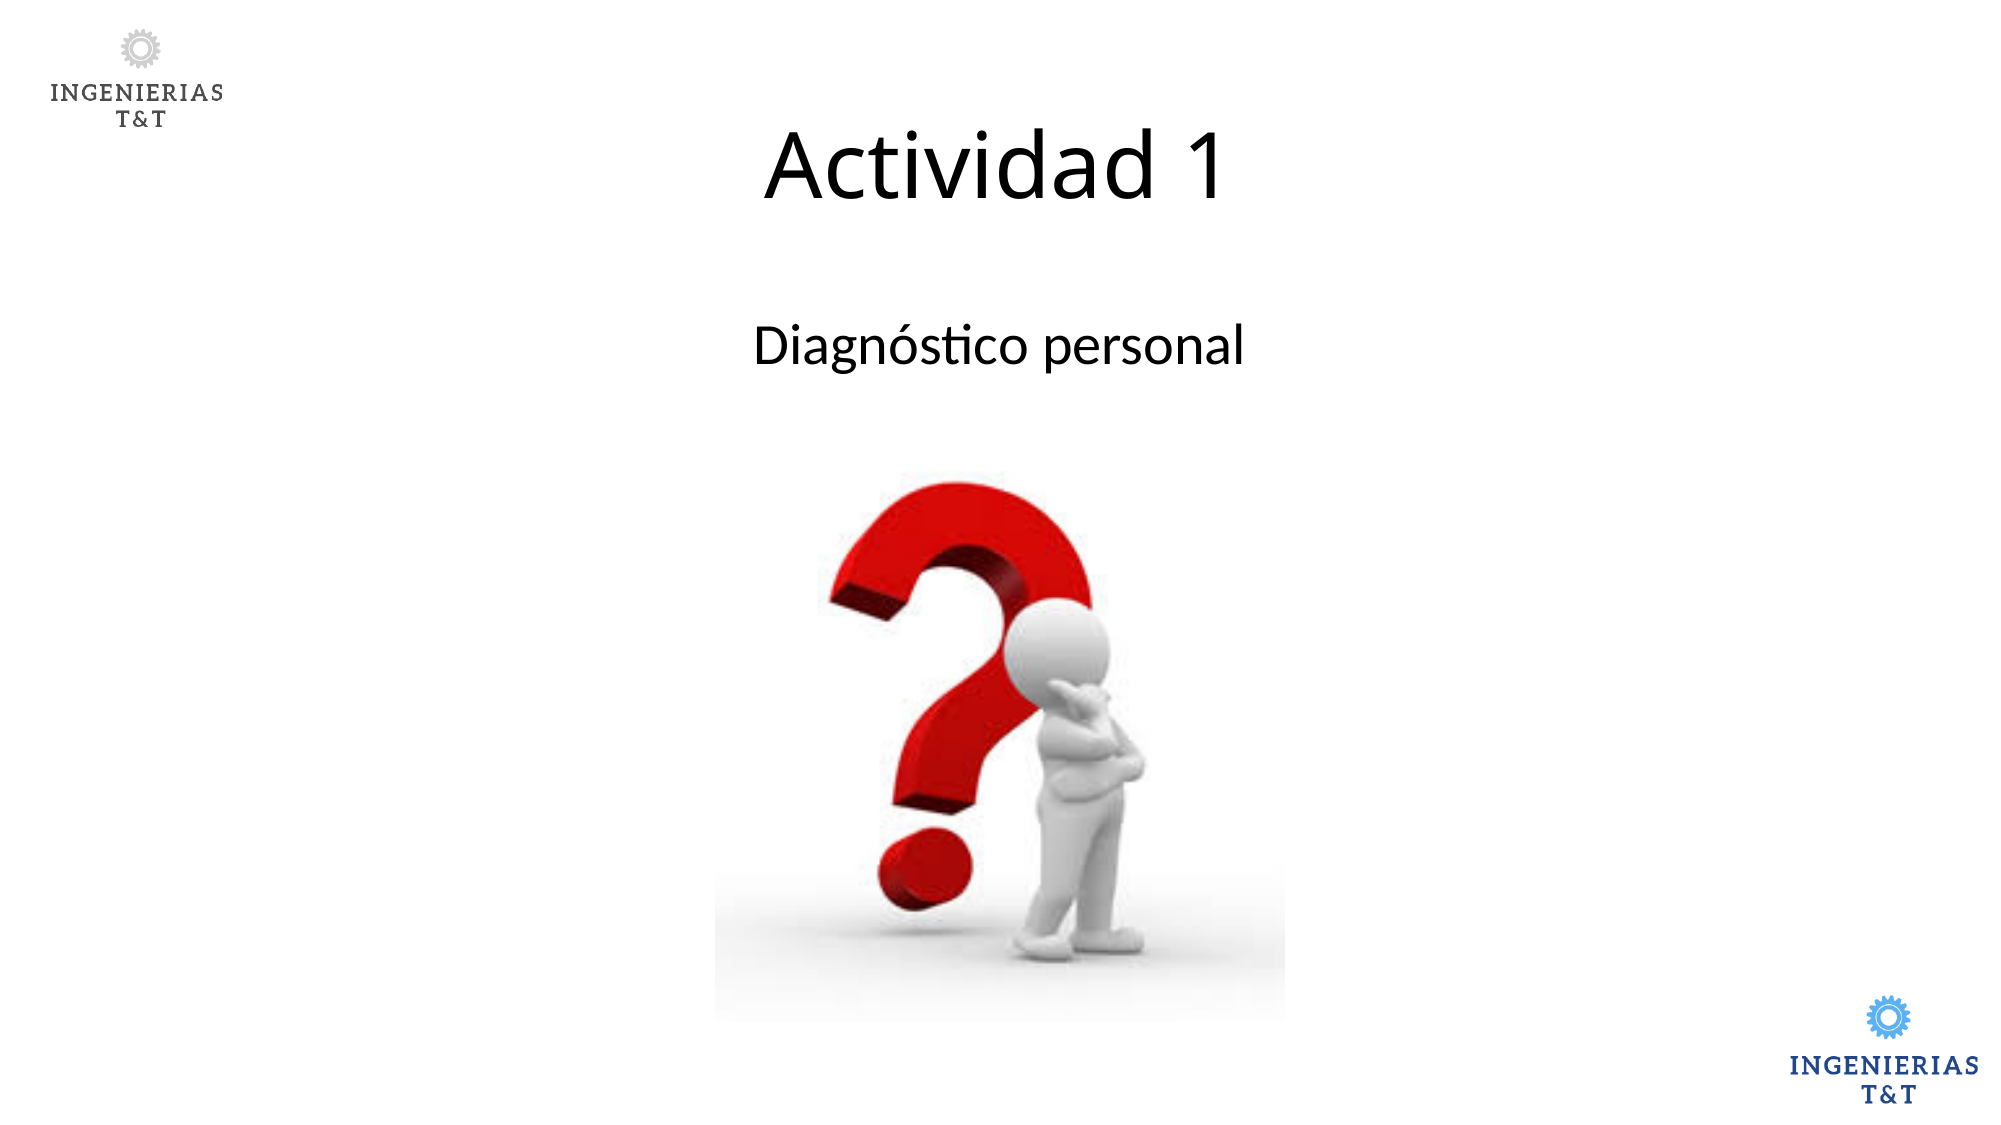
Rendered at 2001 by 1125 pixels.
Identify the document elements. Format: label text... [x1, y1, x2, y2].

list Diagnóstico personal [137, 306, 1863, 1021]
title Actividad 1 [137, 59, 1863, 278]
picture [1785, 988, 1985, 1111]
picture [715, 451, 1285, 1021]
